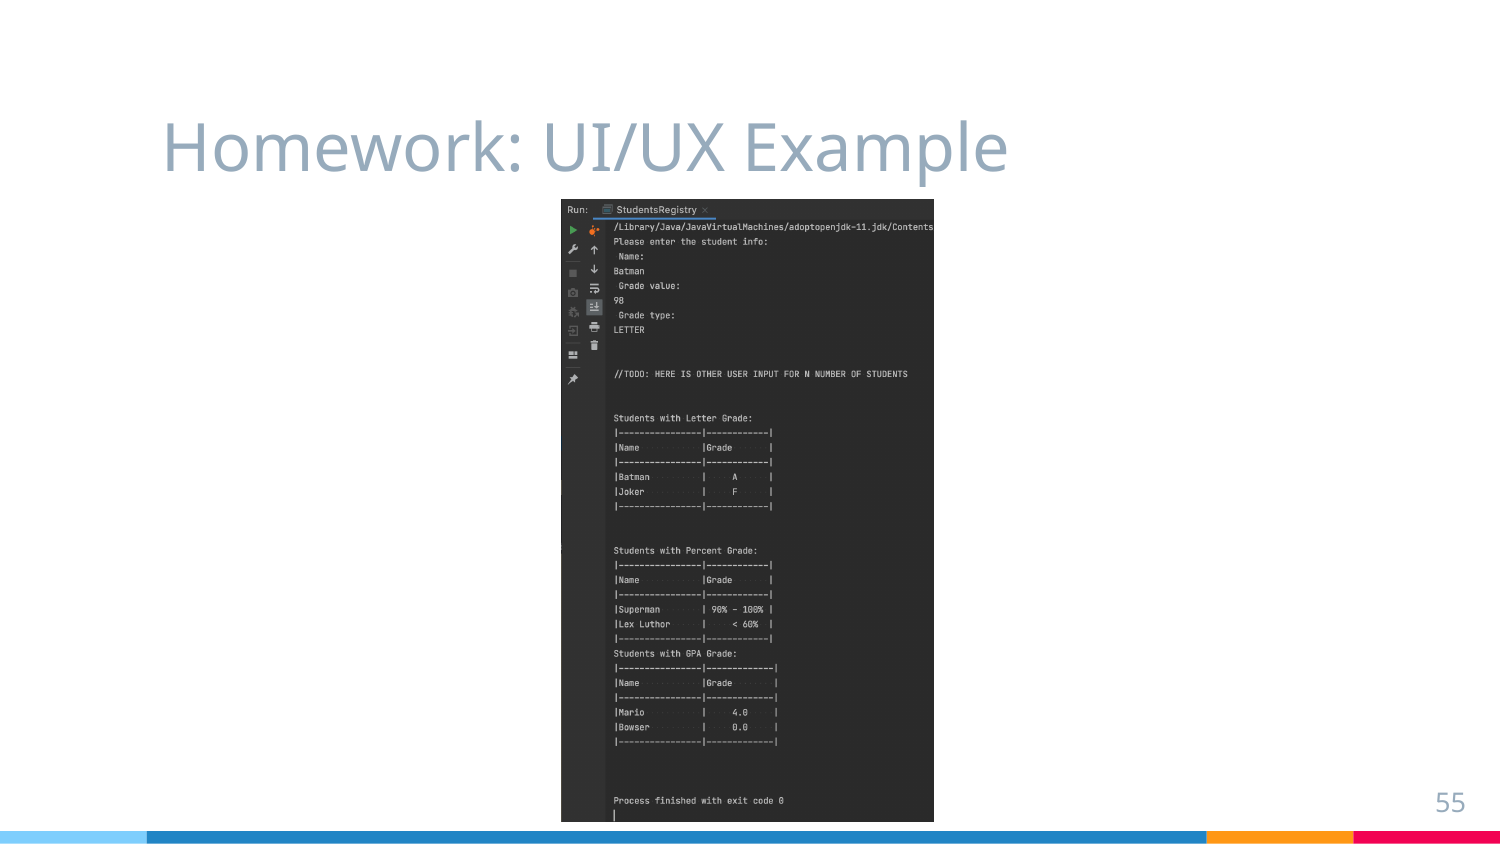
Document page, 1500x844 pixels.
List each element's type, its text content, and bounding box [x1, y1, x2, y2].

slide_number 55 [1391, 770, 1482, 822]
picture [561, 199, 934, 823]
title Homework: UI/UX Example [146, 58, 1207, 200]
